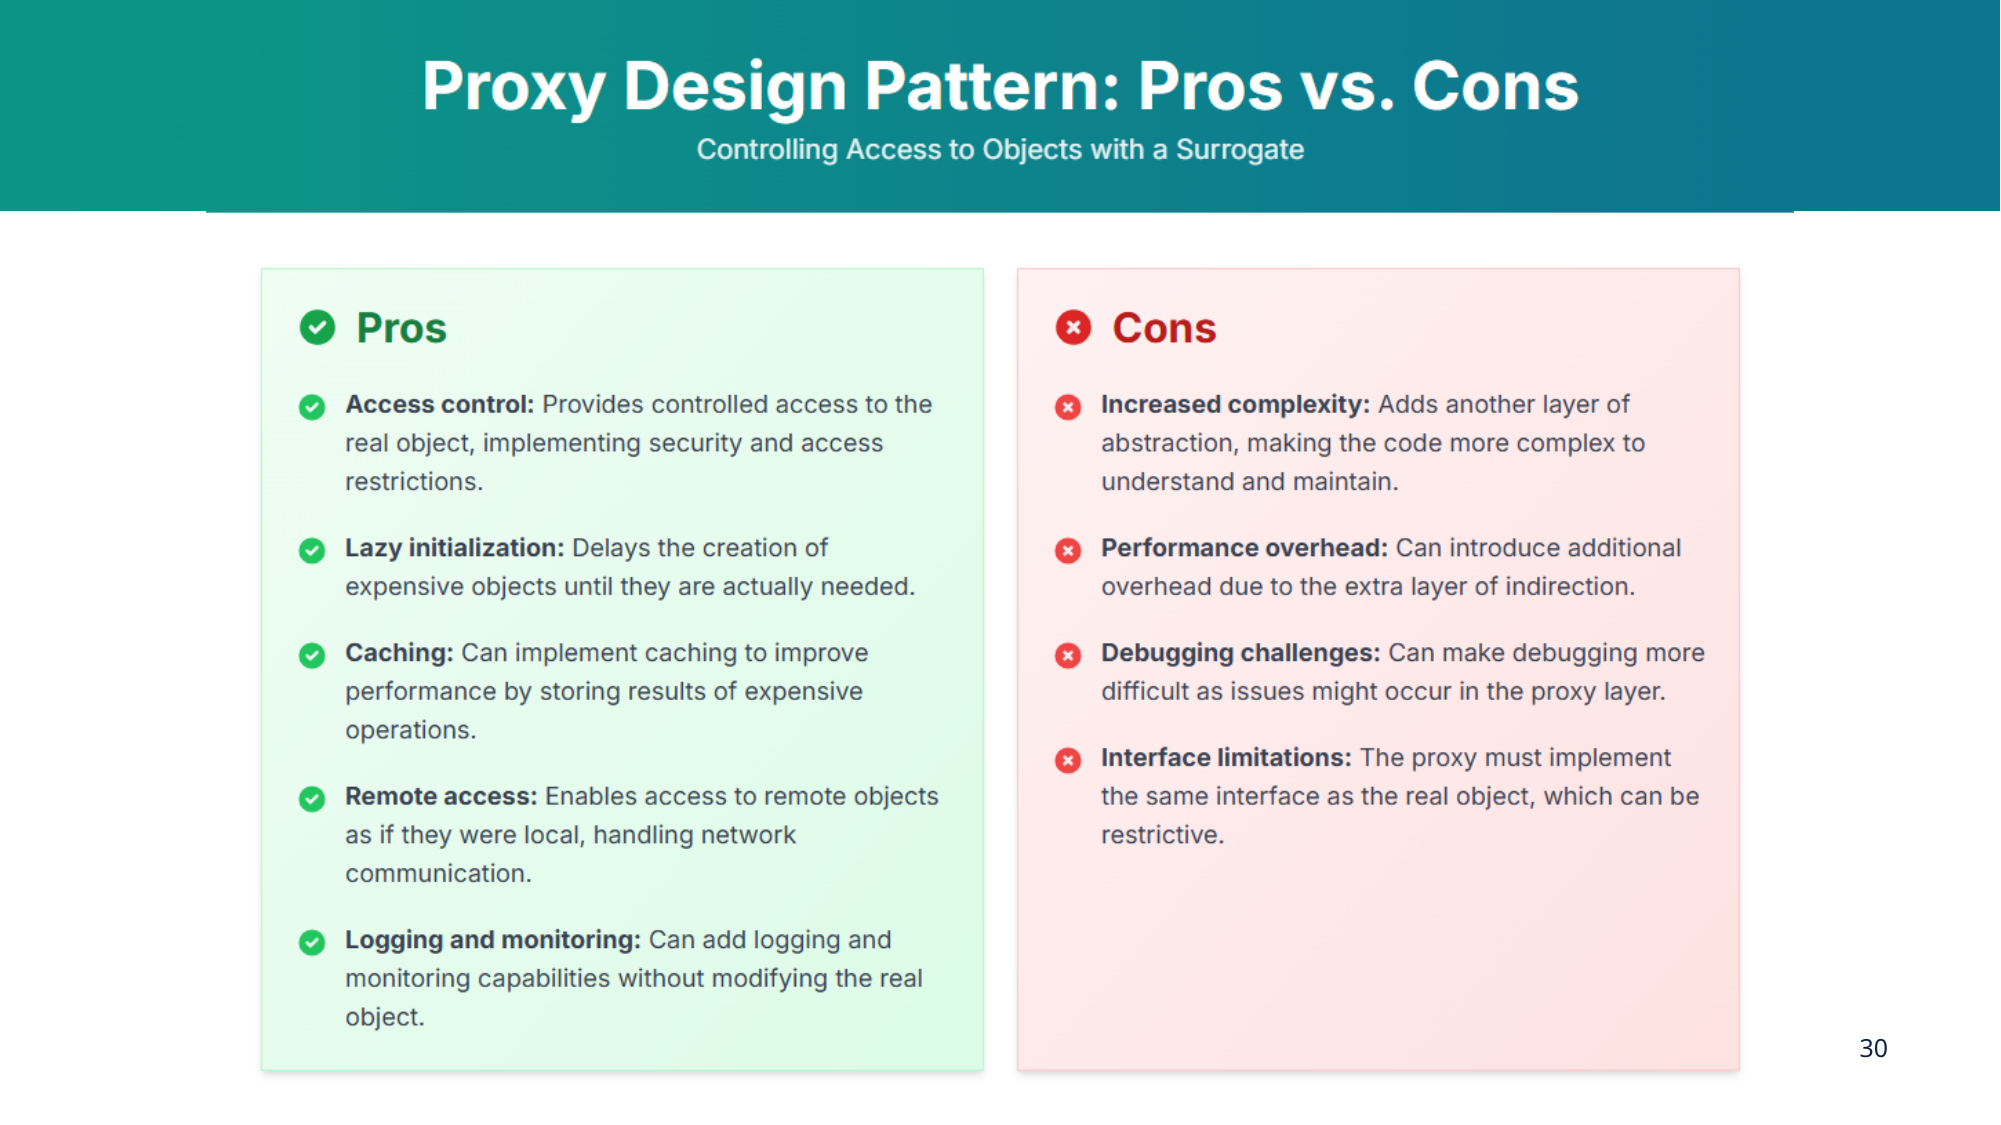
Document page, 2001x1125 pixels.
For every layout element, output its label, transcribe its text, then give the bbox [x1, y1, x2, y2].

picture [0, 0, 2000, 1125]
slide_number 30 [1836, 1020, 1912, 1080]
